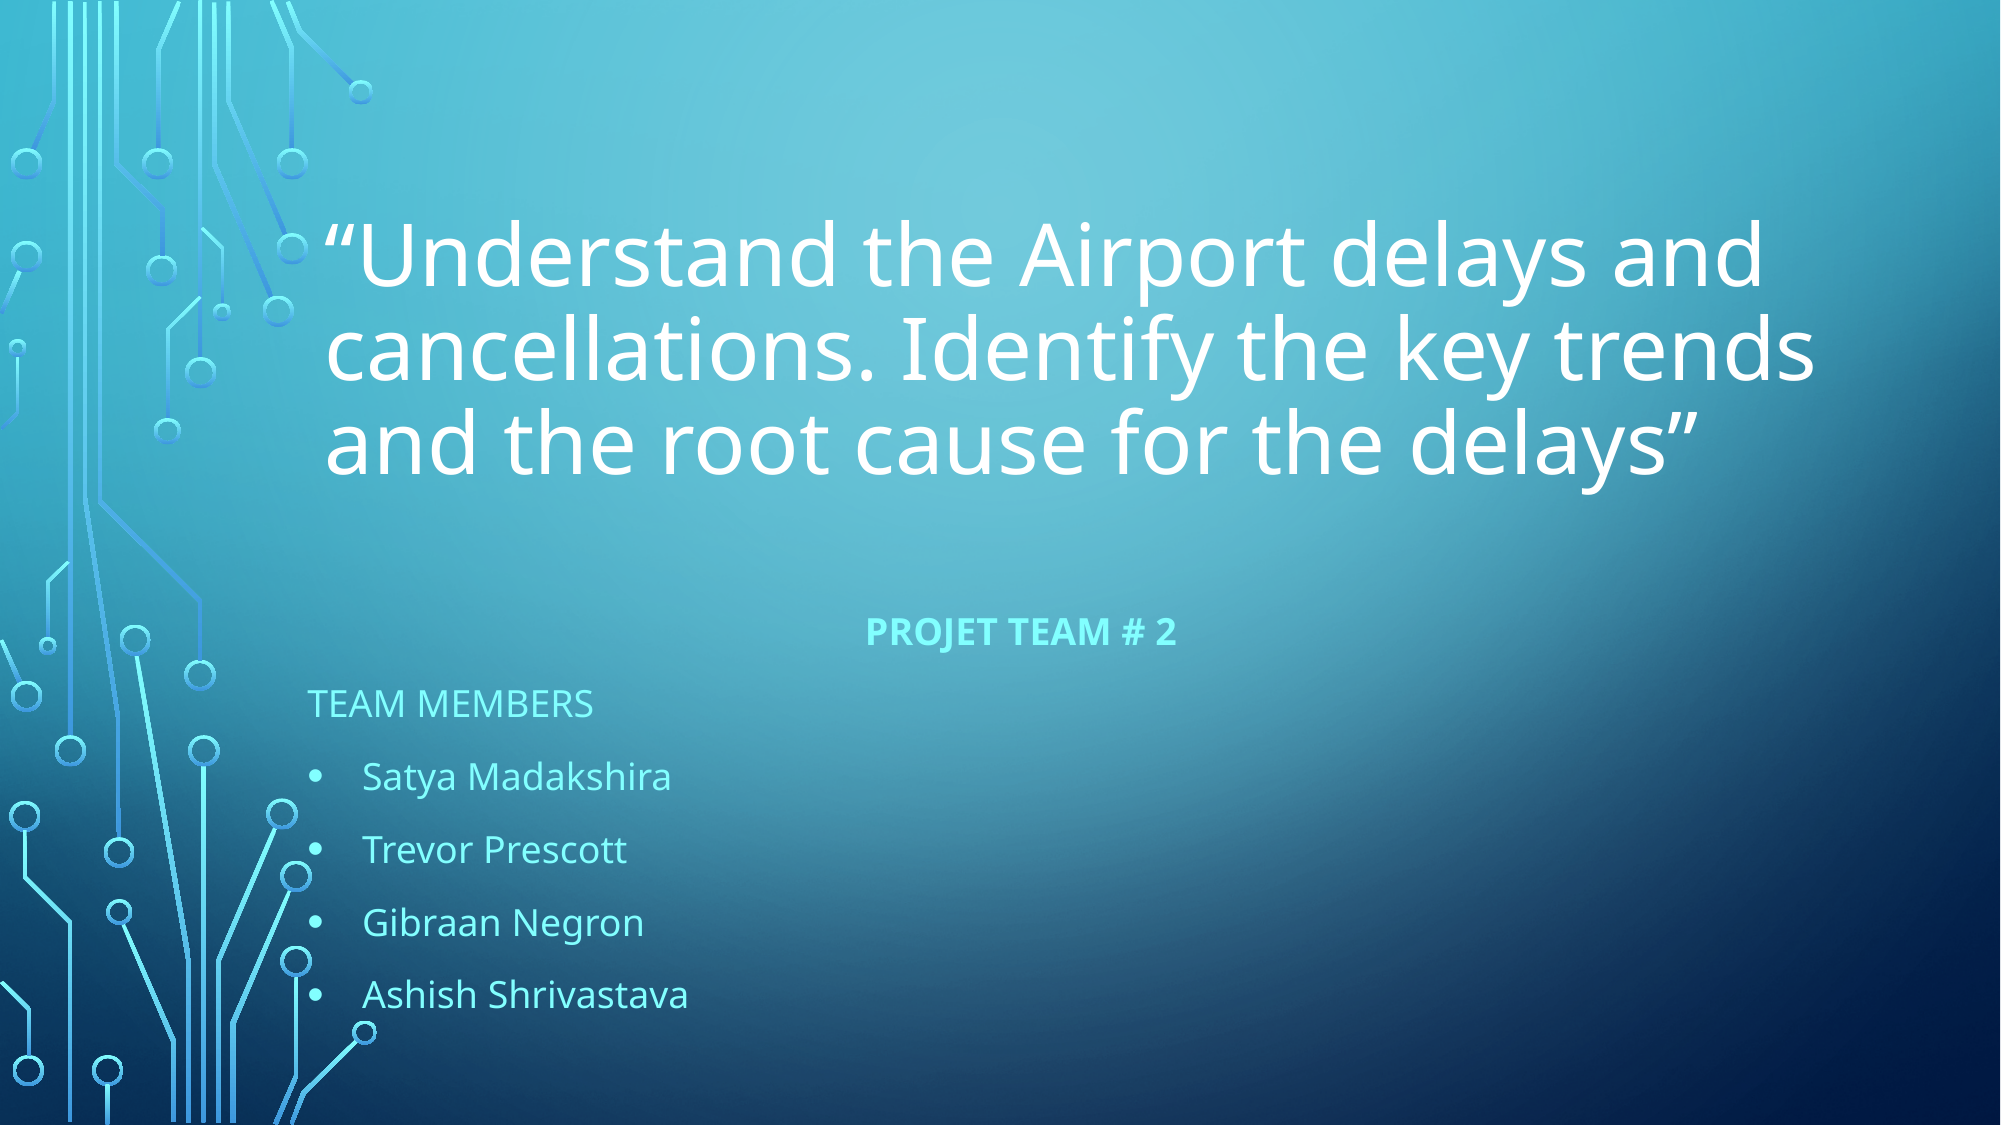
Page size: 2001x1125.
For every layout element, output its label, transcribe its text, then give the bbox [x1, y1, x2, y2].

title “Understand the Airport delays and cancellations. Identify the key trends and the root cause for the delays” [309, 109, 1845, 501]
subtitle PROJET TEAM # 2 TEAM MEMBERS Satya Madakshira Trevor Prescott Gibraan Negron Ashish Shrivastava [292, 590, 1750, 1027]
